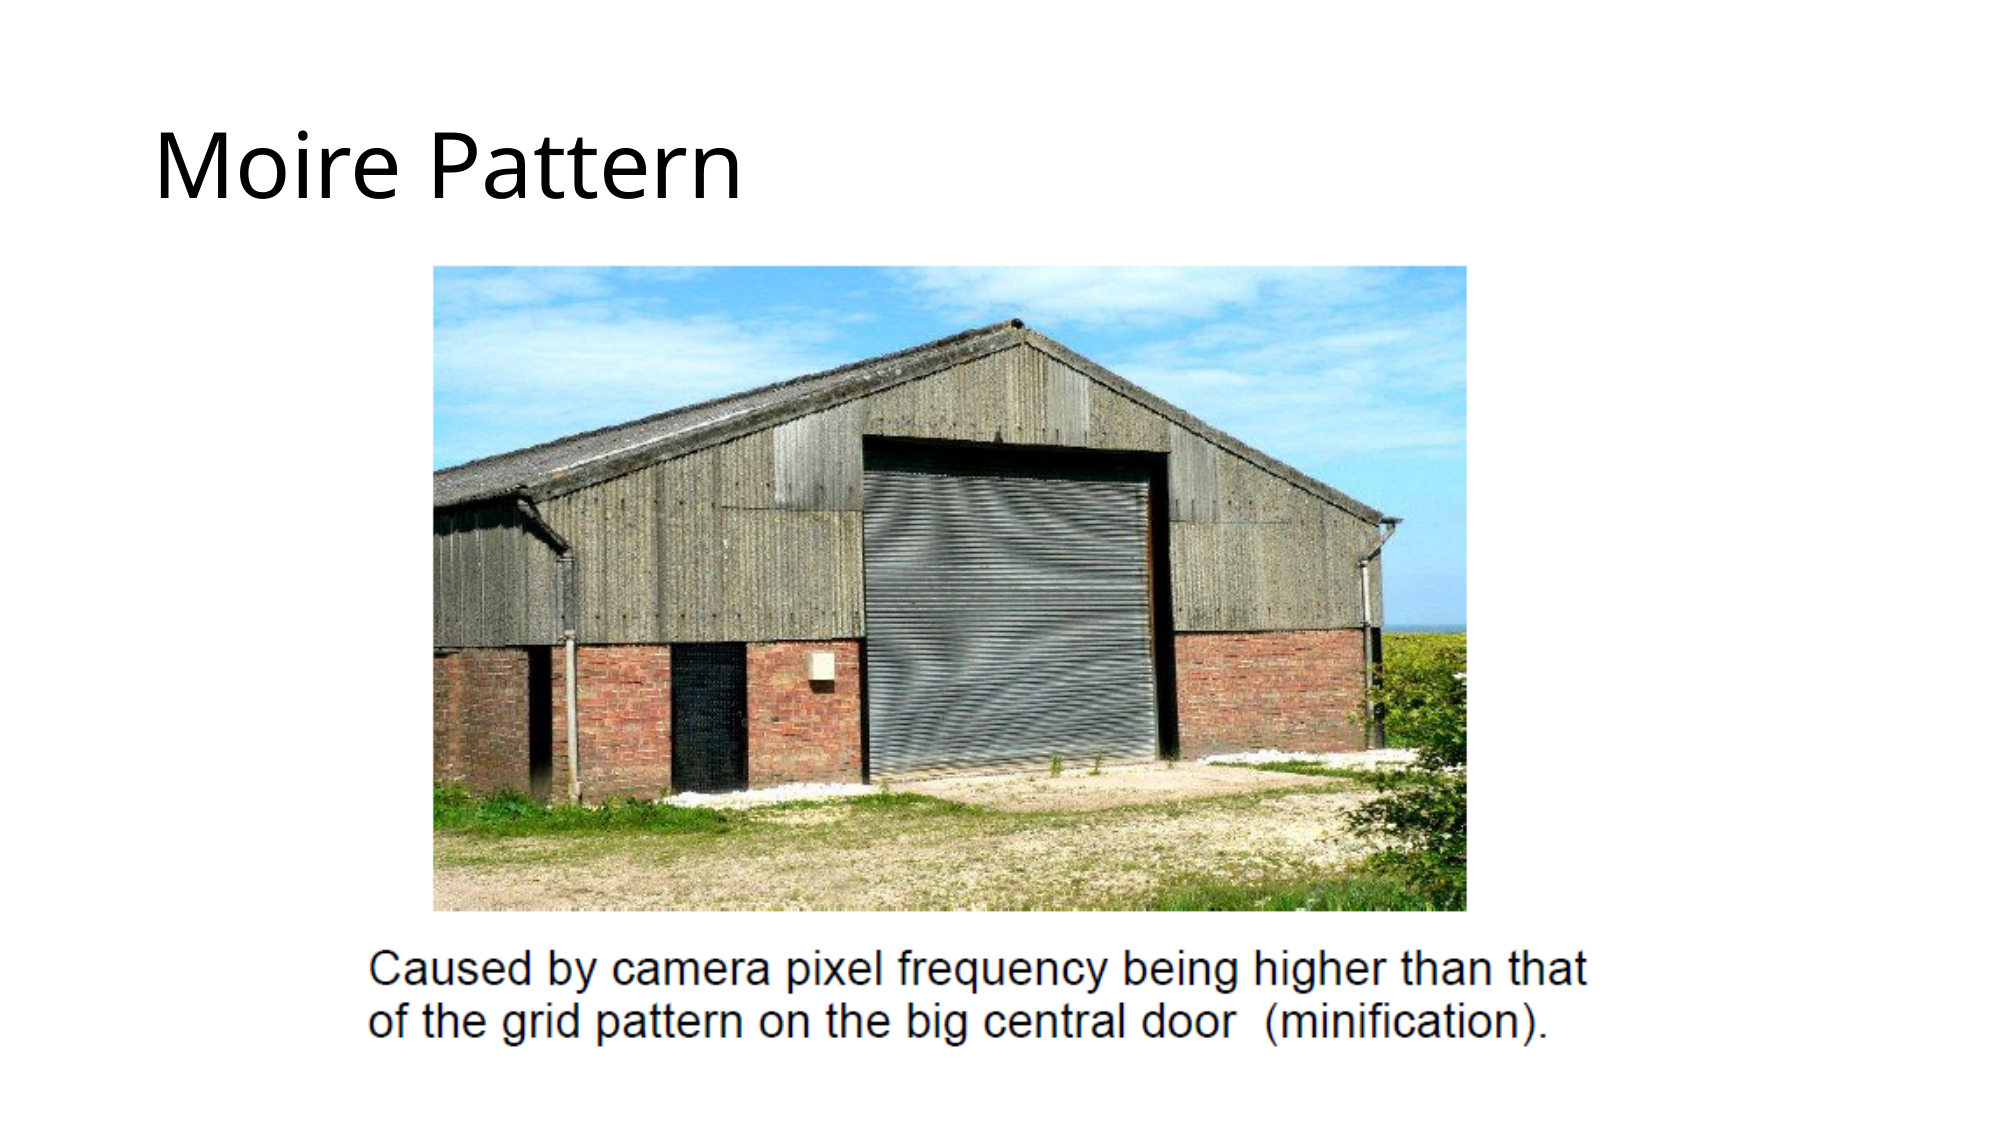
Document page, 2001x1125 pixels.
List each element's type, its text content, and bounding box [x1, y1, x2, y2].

title Moire Pattern [137, 59, 1863, 278]
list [339, 233, 1609, 1066]
